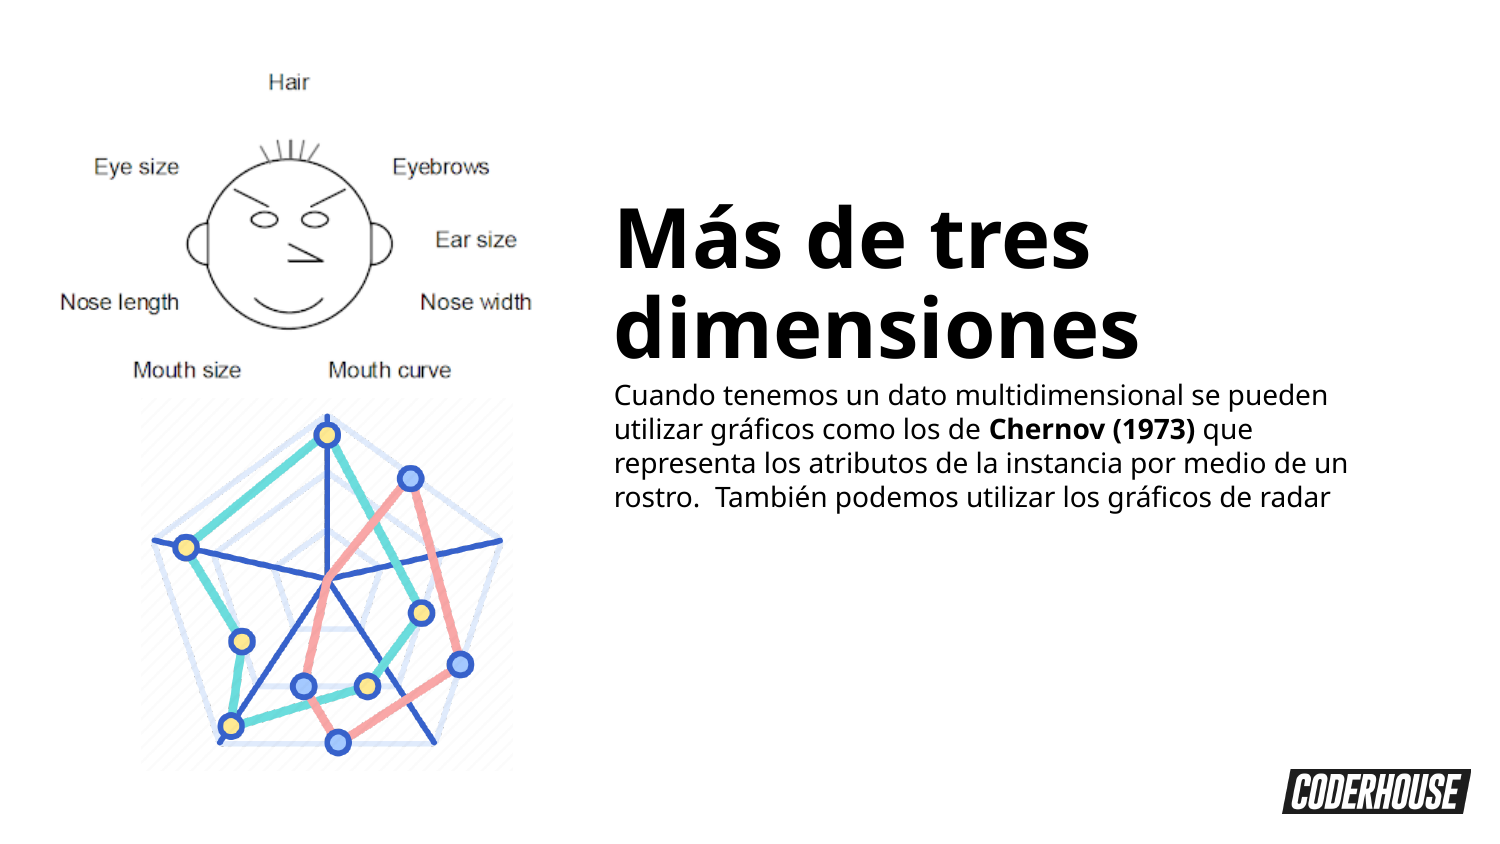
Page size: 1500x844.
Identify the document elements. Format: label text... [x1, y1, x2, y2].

text_box Cuando tenemos un dato multidimensional se pueden utilizar gráficos como los de Chernov (1973) que representa los atributos de la instancia por medio de un rostro. También podemos utilizar los gráficos de radar [598, 362, 1417, 562]
picture [140, 398, 514, 771]
picture [56, 73, 545, 388]
picture [1281, 769, 1471, 814]
text_box Más de tres dimensiones [598, 181, 1417, 362]
